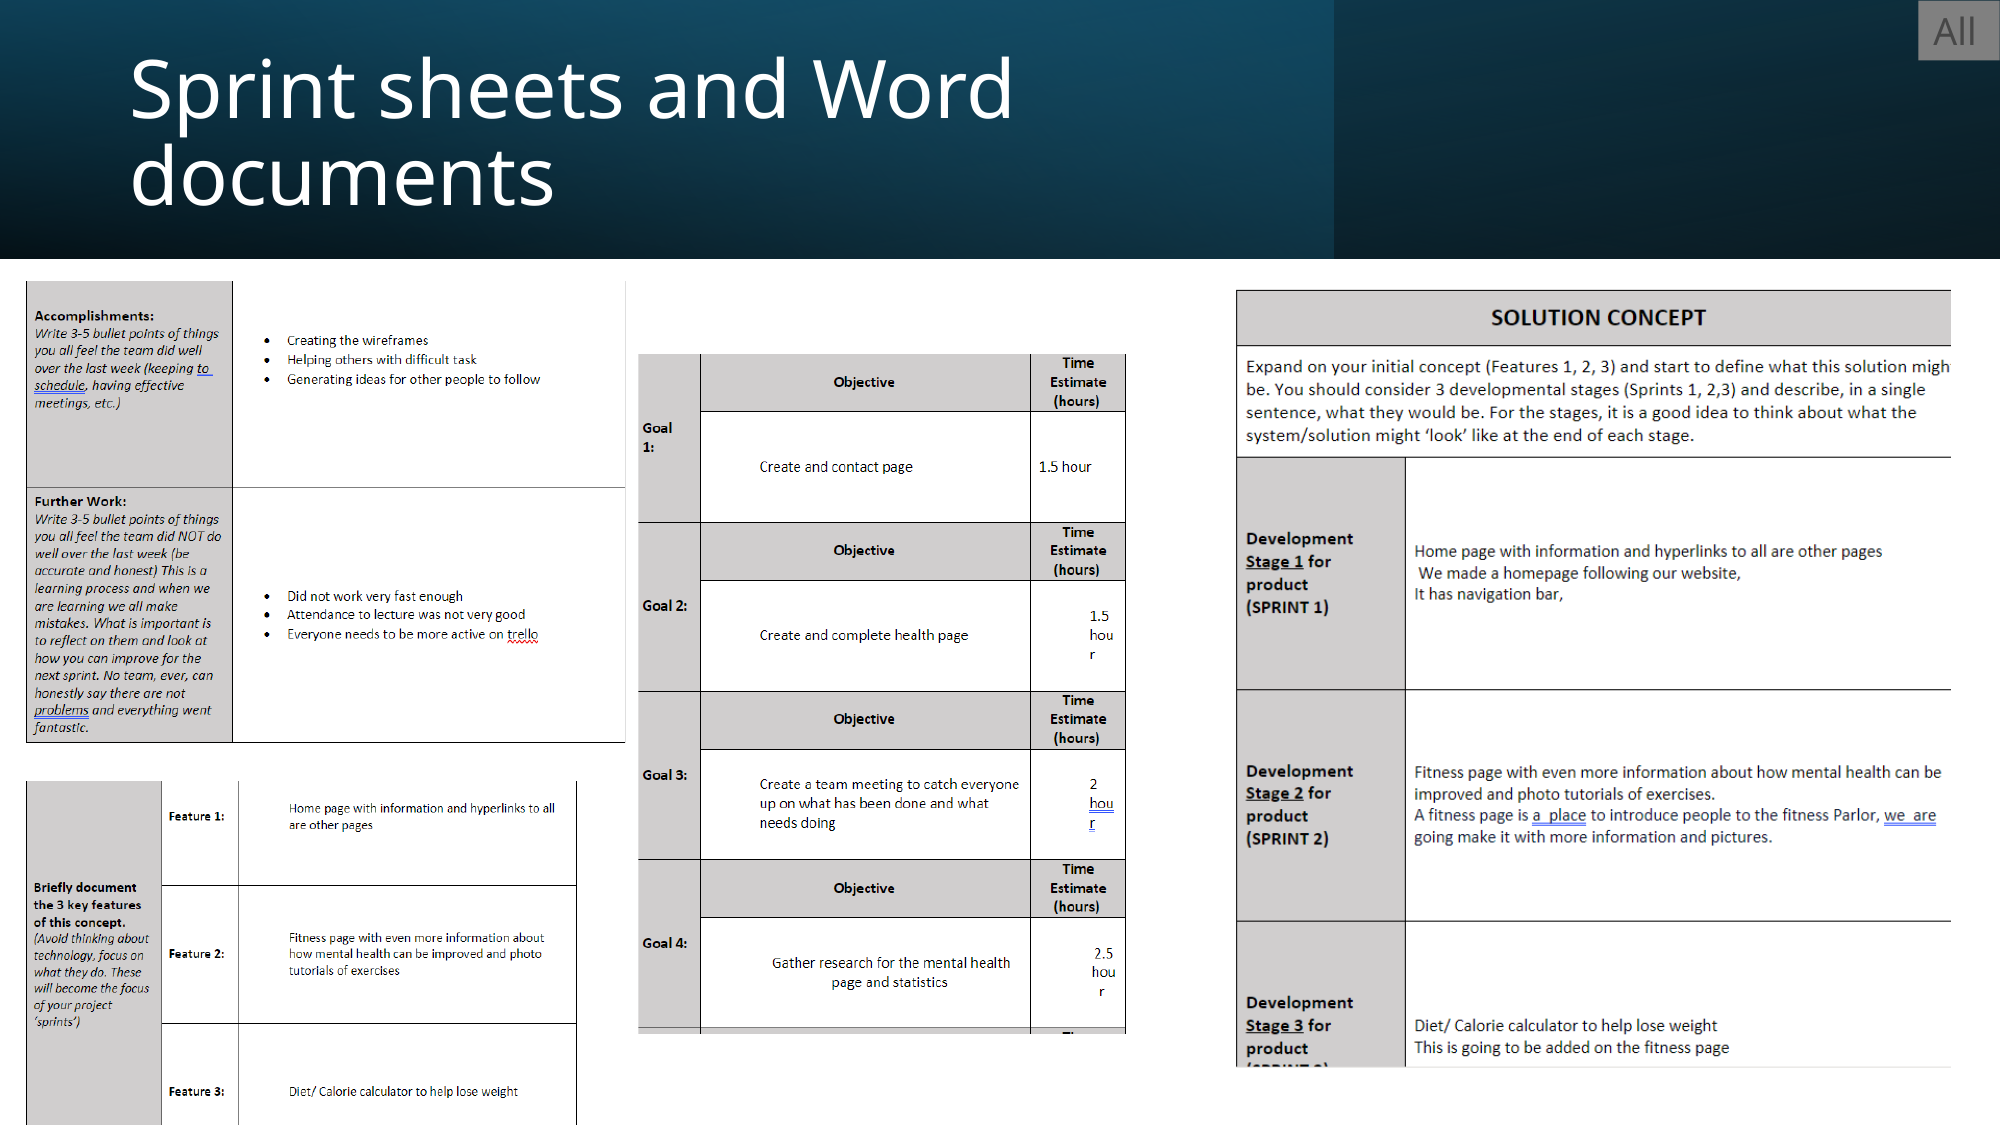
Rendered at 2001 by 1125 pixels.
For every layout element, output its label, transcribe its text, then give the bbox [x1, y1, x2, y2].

picture [24, 281, 626, 745]
picture [24, 780, 579, 1125]
title Sprint sheets and Word documents [114, 40, 1274, 231]
picture [1235, 281, 1952, 1075]
text_box [0, 0, 2000, 260]
picture [637, 353, 1129, 1034]
text_box All [1918, 0, 2000, 61]
